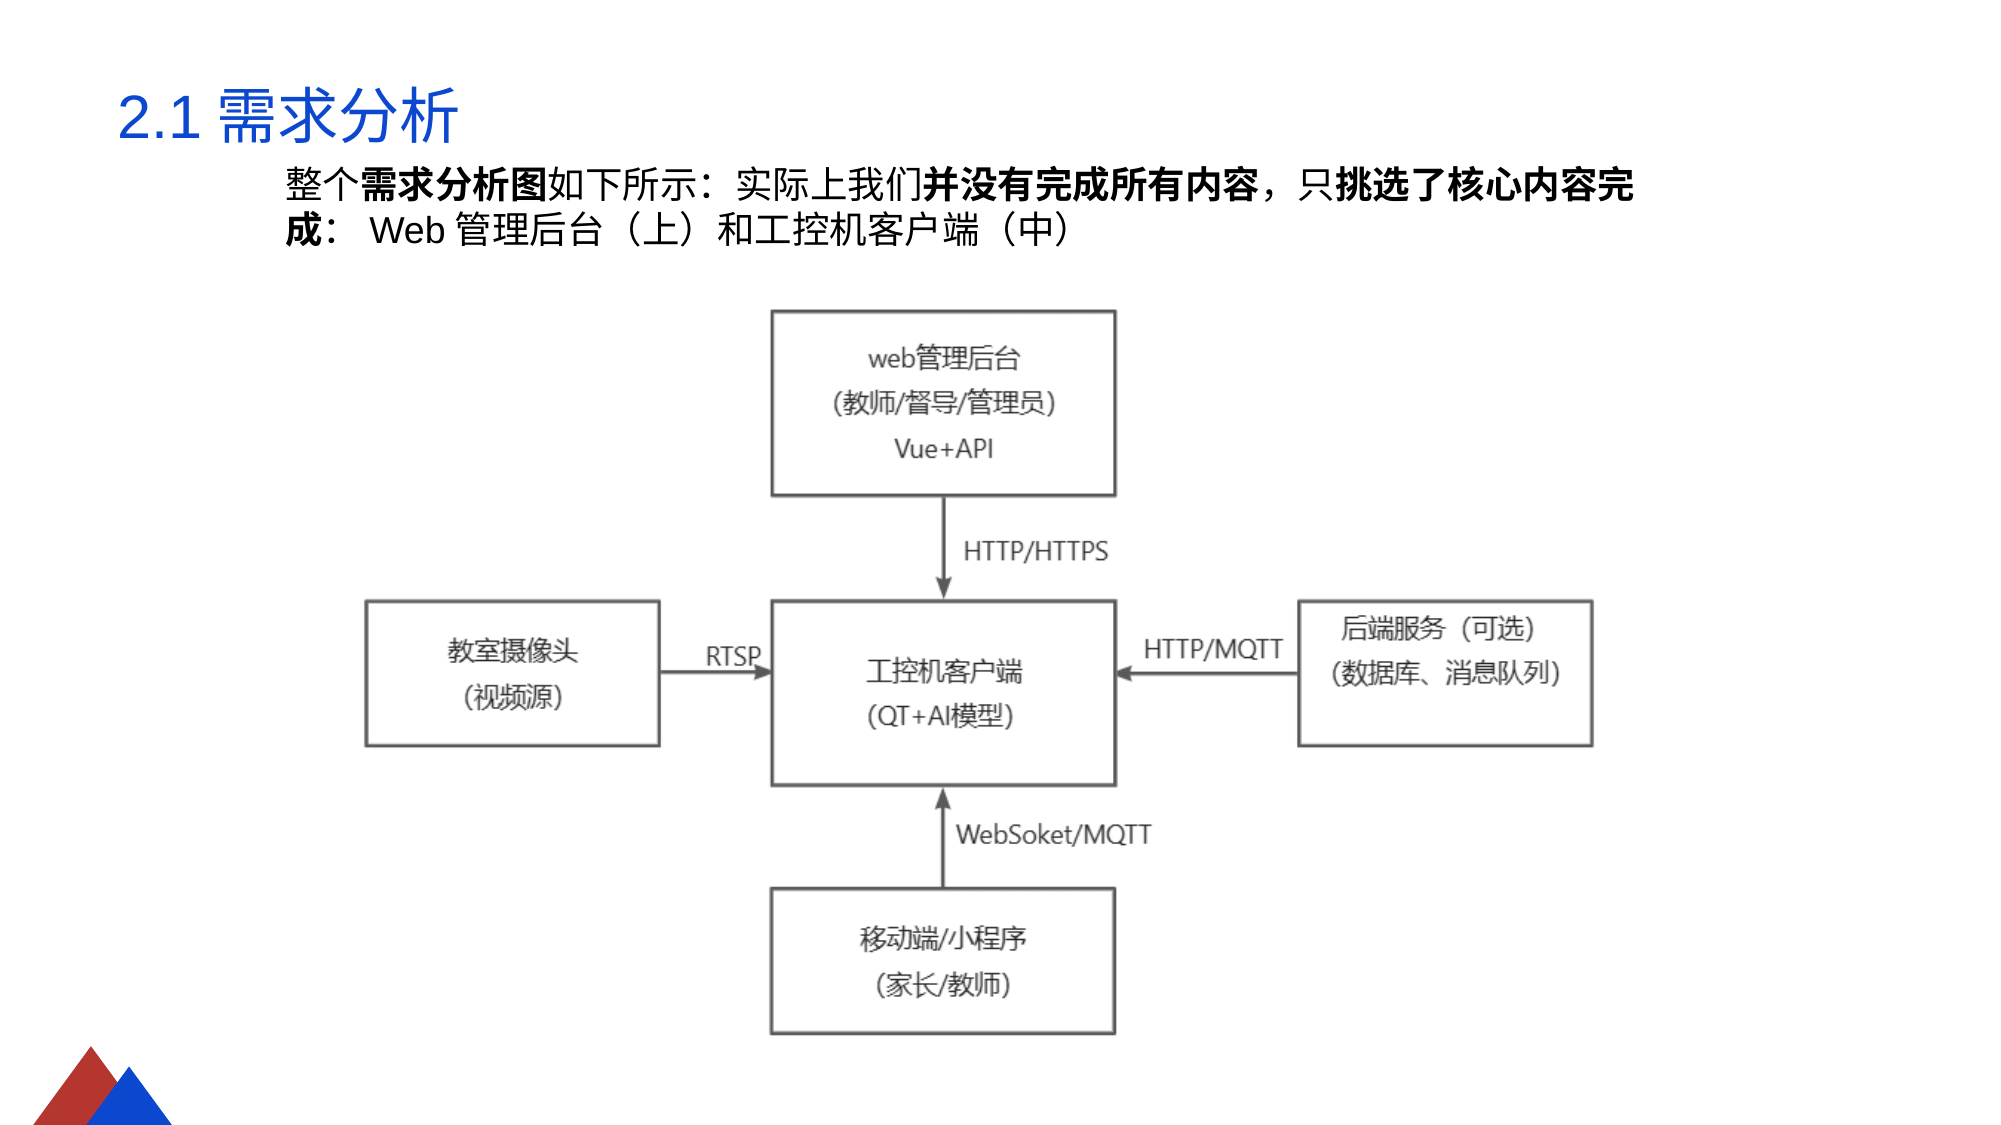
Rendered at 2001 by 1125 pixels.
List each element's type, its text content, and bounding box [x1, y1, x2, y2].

text_box 整个需求分析图如下所示：实际上我们并没有完成所有内容，只挑选了核心内容完成：Web管理后台（上）和工控机客户端（中） [270, 153, 1652, 259]
text_box 2.1需求分析 [102, 69, 484, 166]
picture [311, 291, 1652, 1077]
